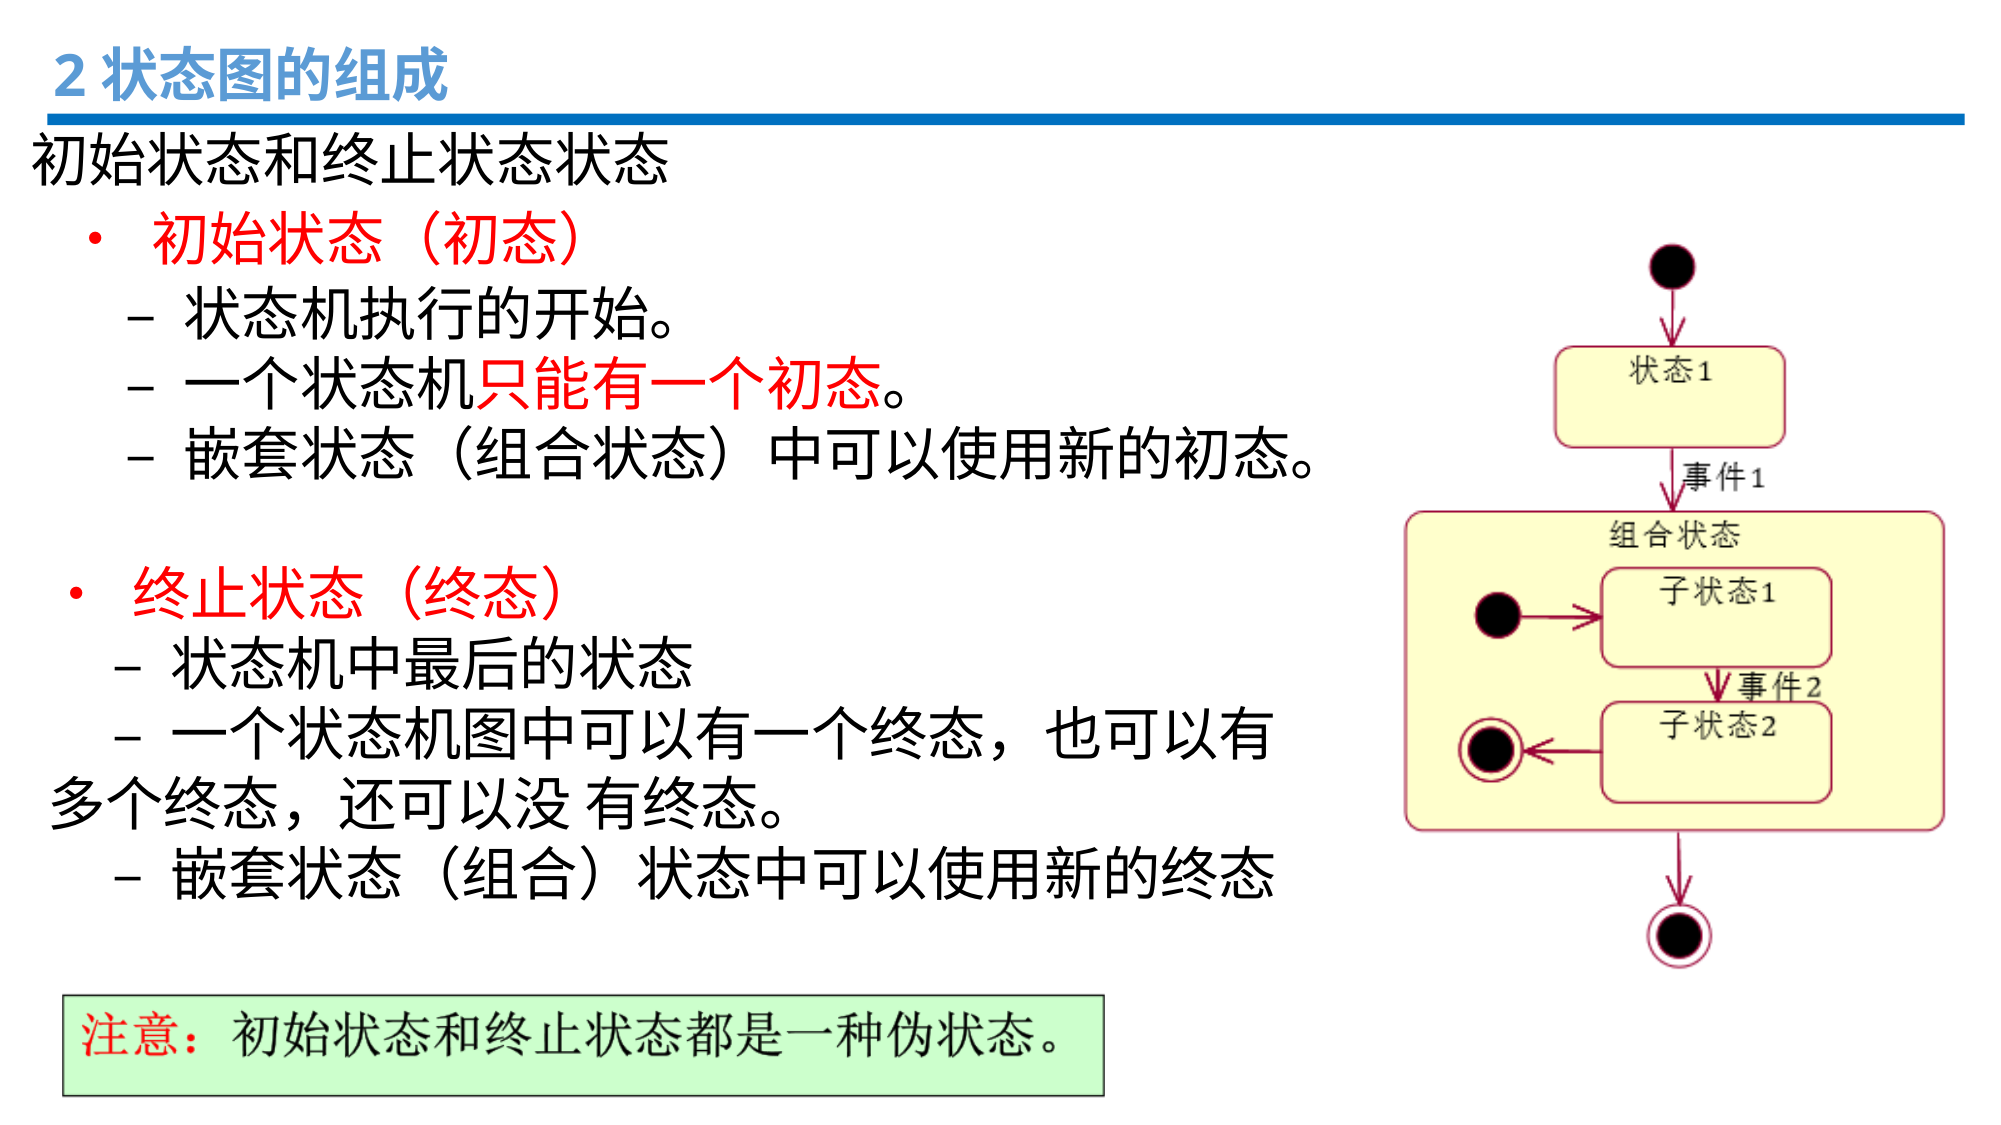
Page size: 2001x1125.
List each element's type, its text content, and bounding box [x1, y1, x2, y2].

picture [61, 991, 1115, 1099]
text_box • 初始状态（初态） – 状态机执行的开始。 – 一个状态机只能有一个初态。 – 嵌套状态（组合状态）中可以使用新的初态。 • 终止状态（终态） – 状态机中最后的状态 – 一个状态机图中可以有一个终态，也可以有多个终态，还可以没 有终态。 – 嵌套状态（组合）状态中可以使用新的终态 [32, 170, 1323, 992]
text_box 初始状态和终止状态状态 [30, 123, 957, 194]
picture [1377, 216, 1959, 1008]
text_box 2状态图的组成 [38, 30, 465, 116]
